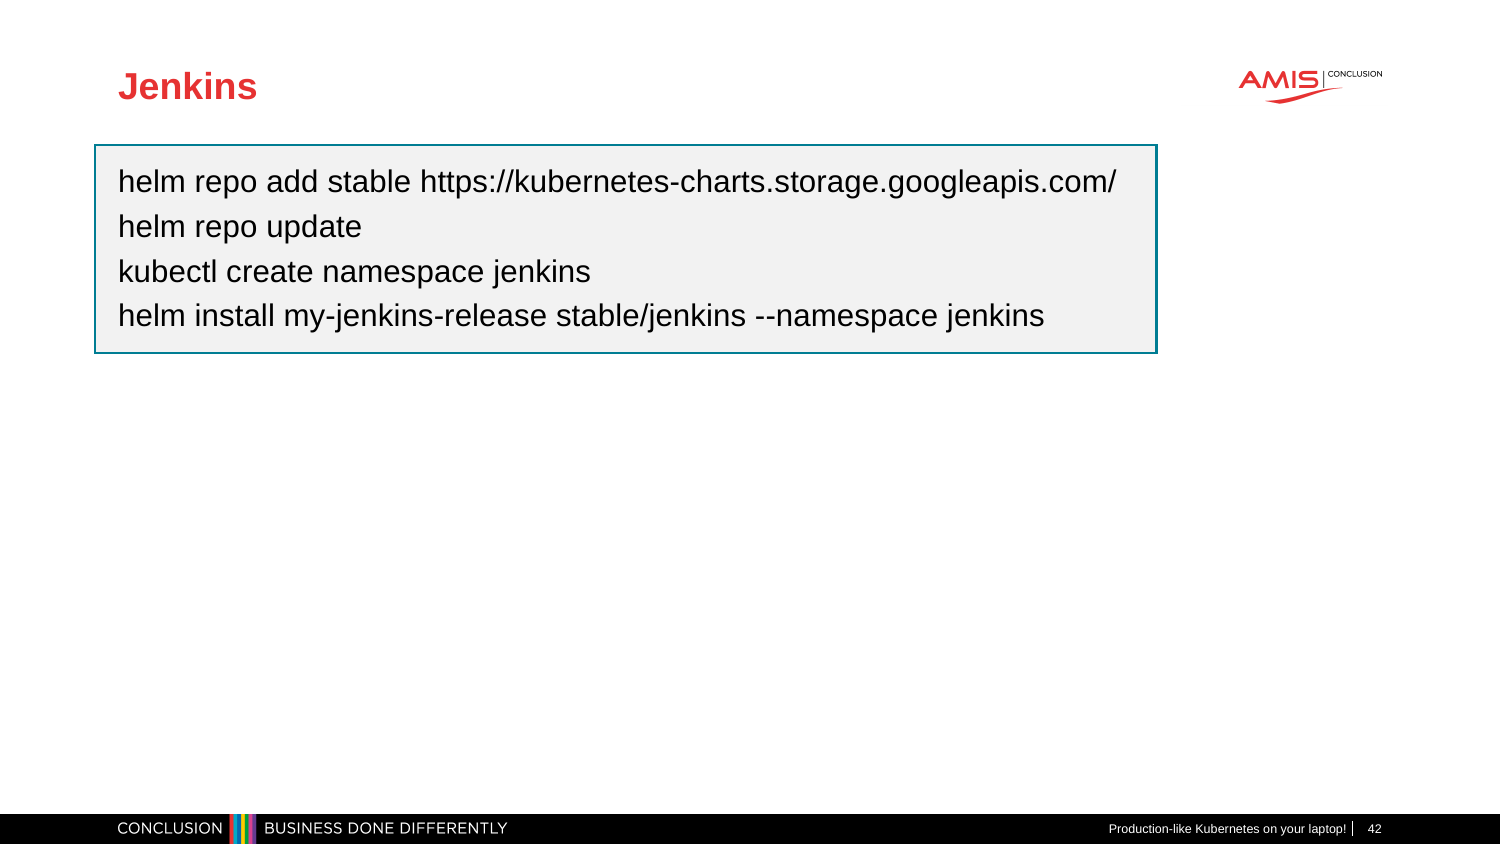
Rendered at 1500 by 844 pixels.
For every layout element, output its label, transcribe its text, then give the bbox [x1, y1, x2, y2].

text_box [94, 144, 1158, 354]
slide_number 42 [1358, 820, 1382, 839]
title Jenkins [118, 47, 1205, 130]
picture [239, 814, 1500, 844]
picture [0, 814, 236, 844]
picture [1205, 59, 1388, 106]
footer Production-like Kubernetes on your laptop! [814, 820, 1347, 839]
list helm repo add stable https://kubernetes-charts.storage.googleapis.com/ helm repo update kubectl create namespace jenkins helm install my-jenkins-release stable/jenkins --namespace jenkins [118, 153, 1205, 774]
